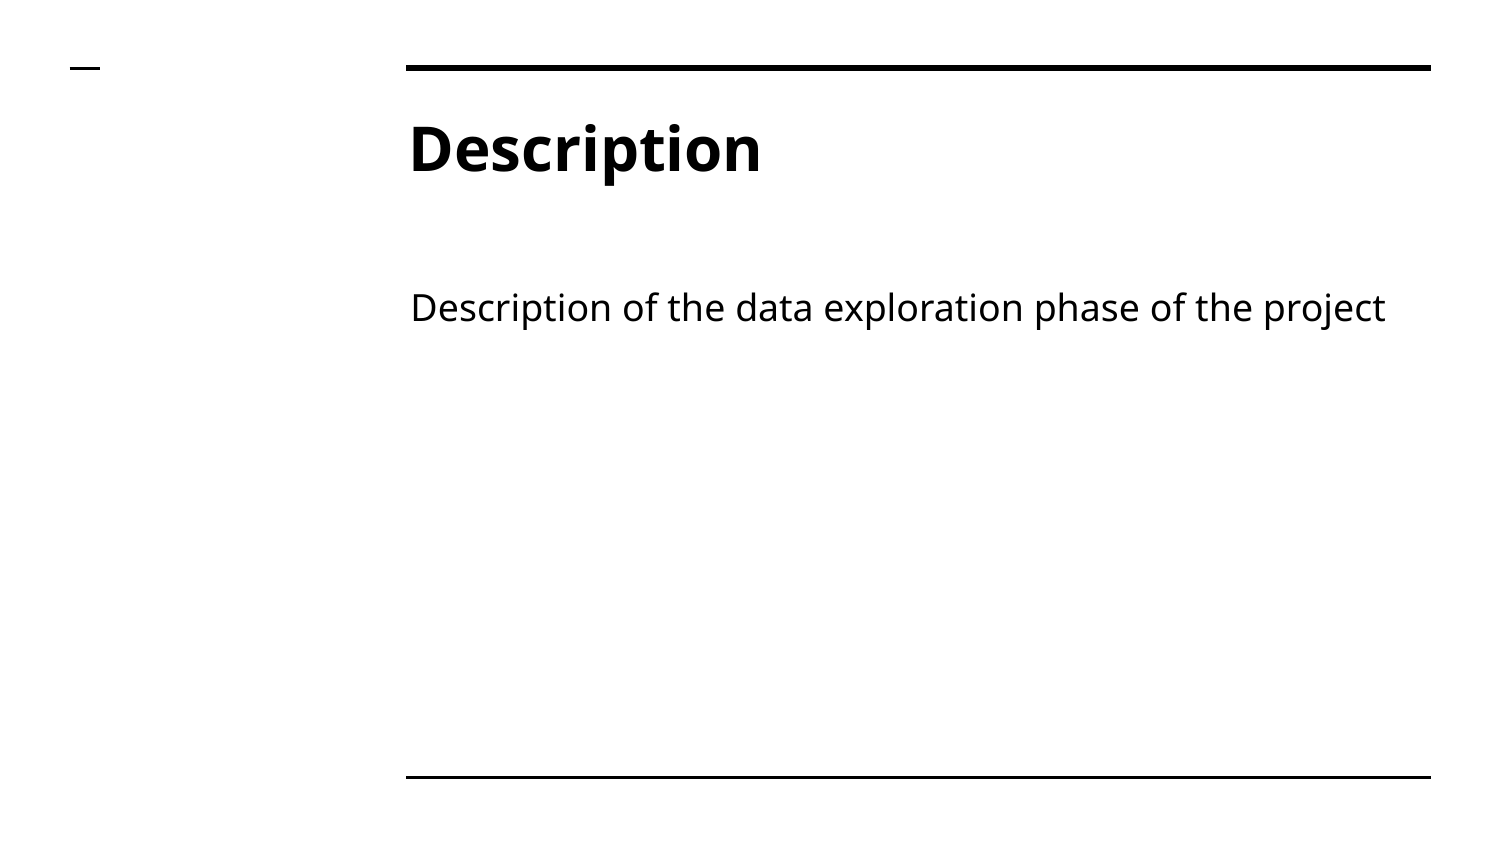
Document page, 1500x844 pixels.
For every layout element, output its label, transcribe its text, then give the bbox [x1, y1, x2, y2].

title Description [393, 94, 1431, 199]
list Description of the data exploration phase of the project [395, 261, 1433, 755]
